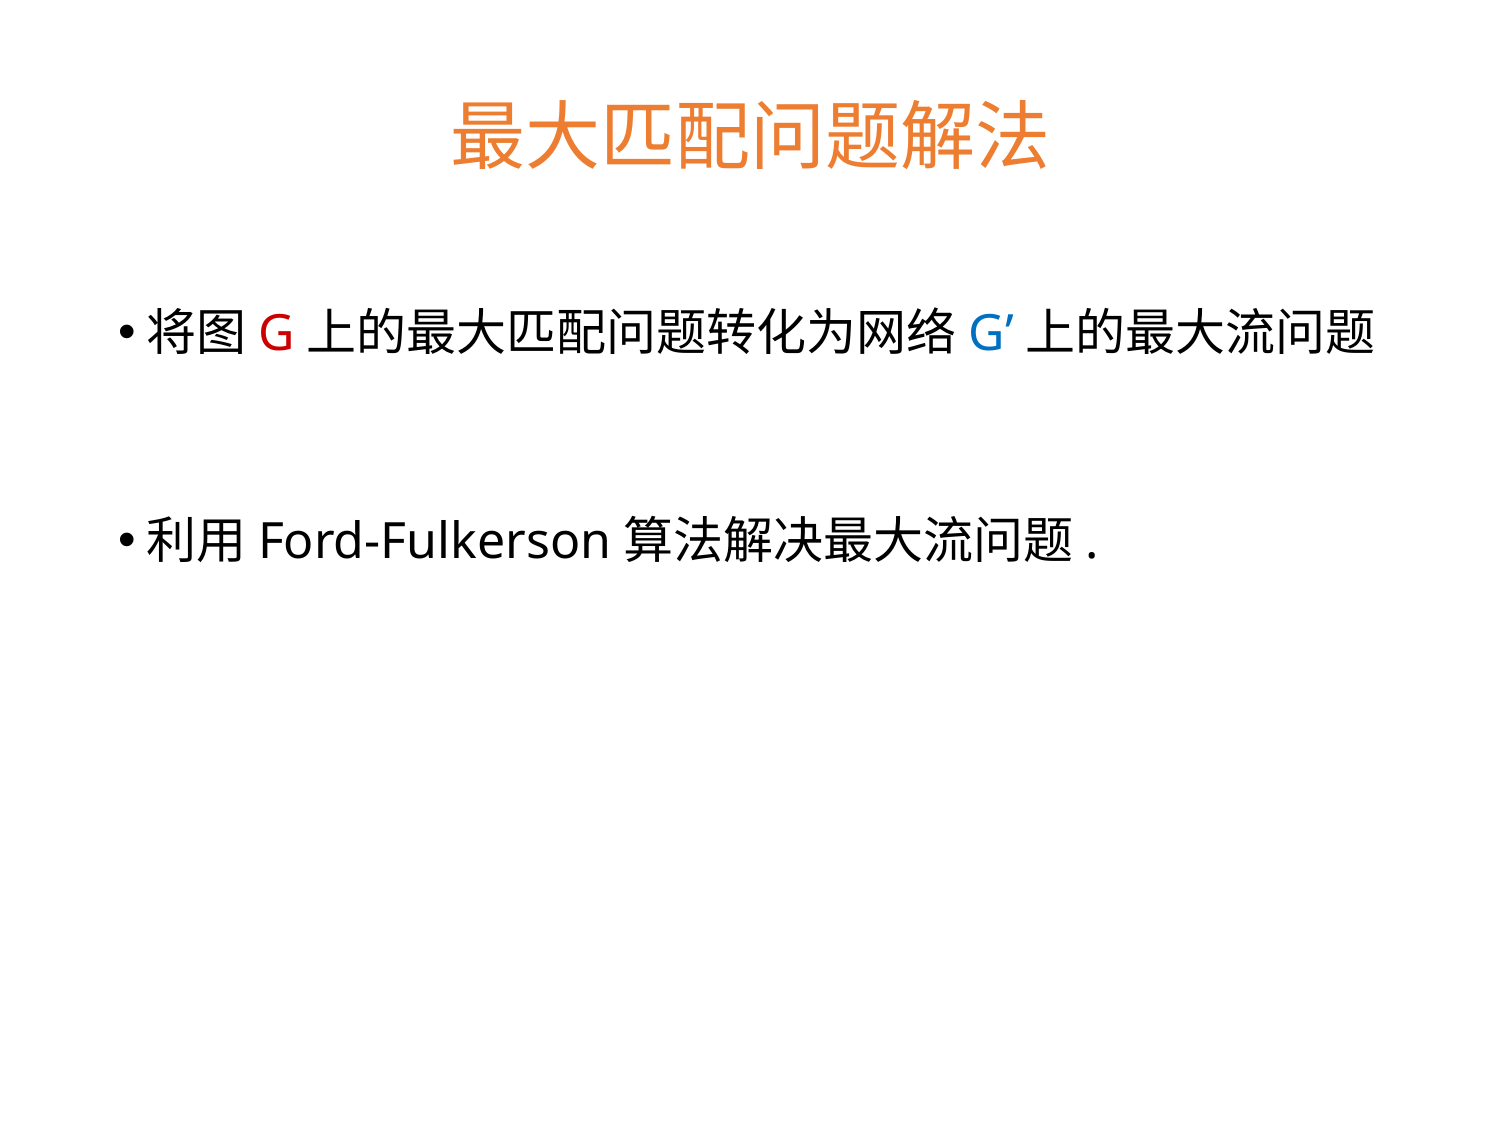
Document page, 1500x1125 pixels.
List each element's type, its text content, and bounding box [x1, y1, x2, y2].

list 将图G上的最大匹配问题转化为网络G’上的最大流问题 利用Ford-Fulkerson算法解决最大流问题. [103, 299, 1397, 1014]
title 最大匹配问题解法 [103, 59, 1397, 219]
